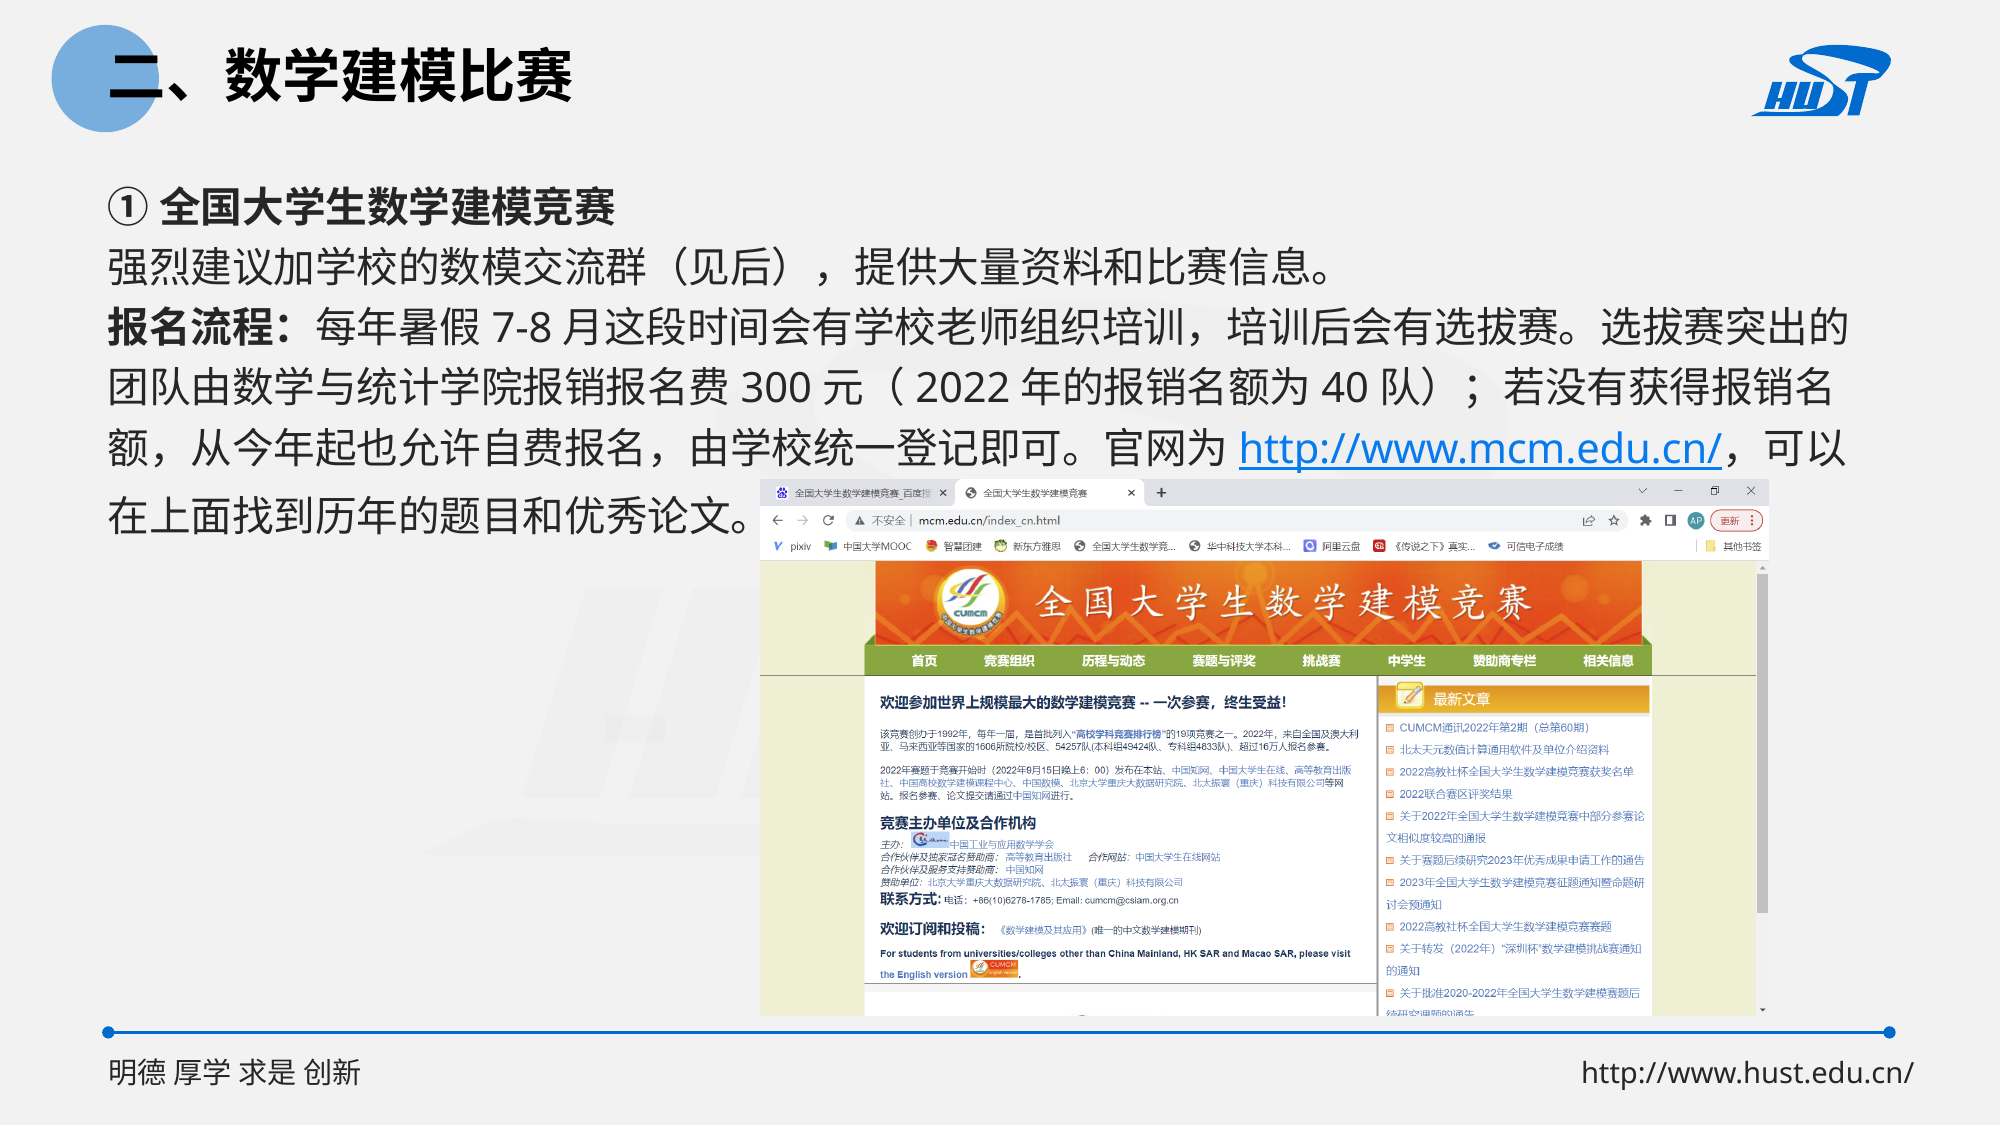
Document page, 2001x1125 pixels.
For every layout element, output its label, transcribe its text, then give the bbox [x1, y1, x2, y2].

text_box ①全国大学生数学建模竞赛 强烈建议加学校的数模交流群（见后），提供大量资料和比赛信息。 报名流程：每年暑假7-8月这段时间会有学校老师组织培训，培训后会有选拔赛。选拔赛突出的团队由数学与统计学院报销报名费300元（2022年的报销名额为40队）；若没有获得报销名额，从今年起也允许自费报名，由学校统一登记即可。官网为http://www.mcm.edu.cn/，可以在上面找到历年的题目和优秀论文。 [92, 163, 1889, 547]
list 二、数学建模比赛 [92, 43, 887, 114]
picture [760, 479, 1769, 1016]
